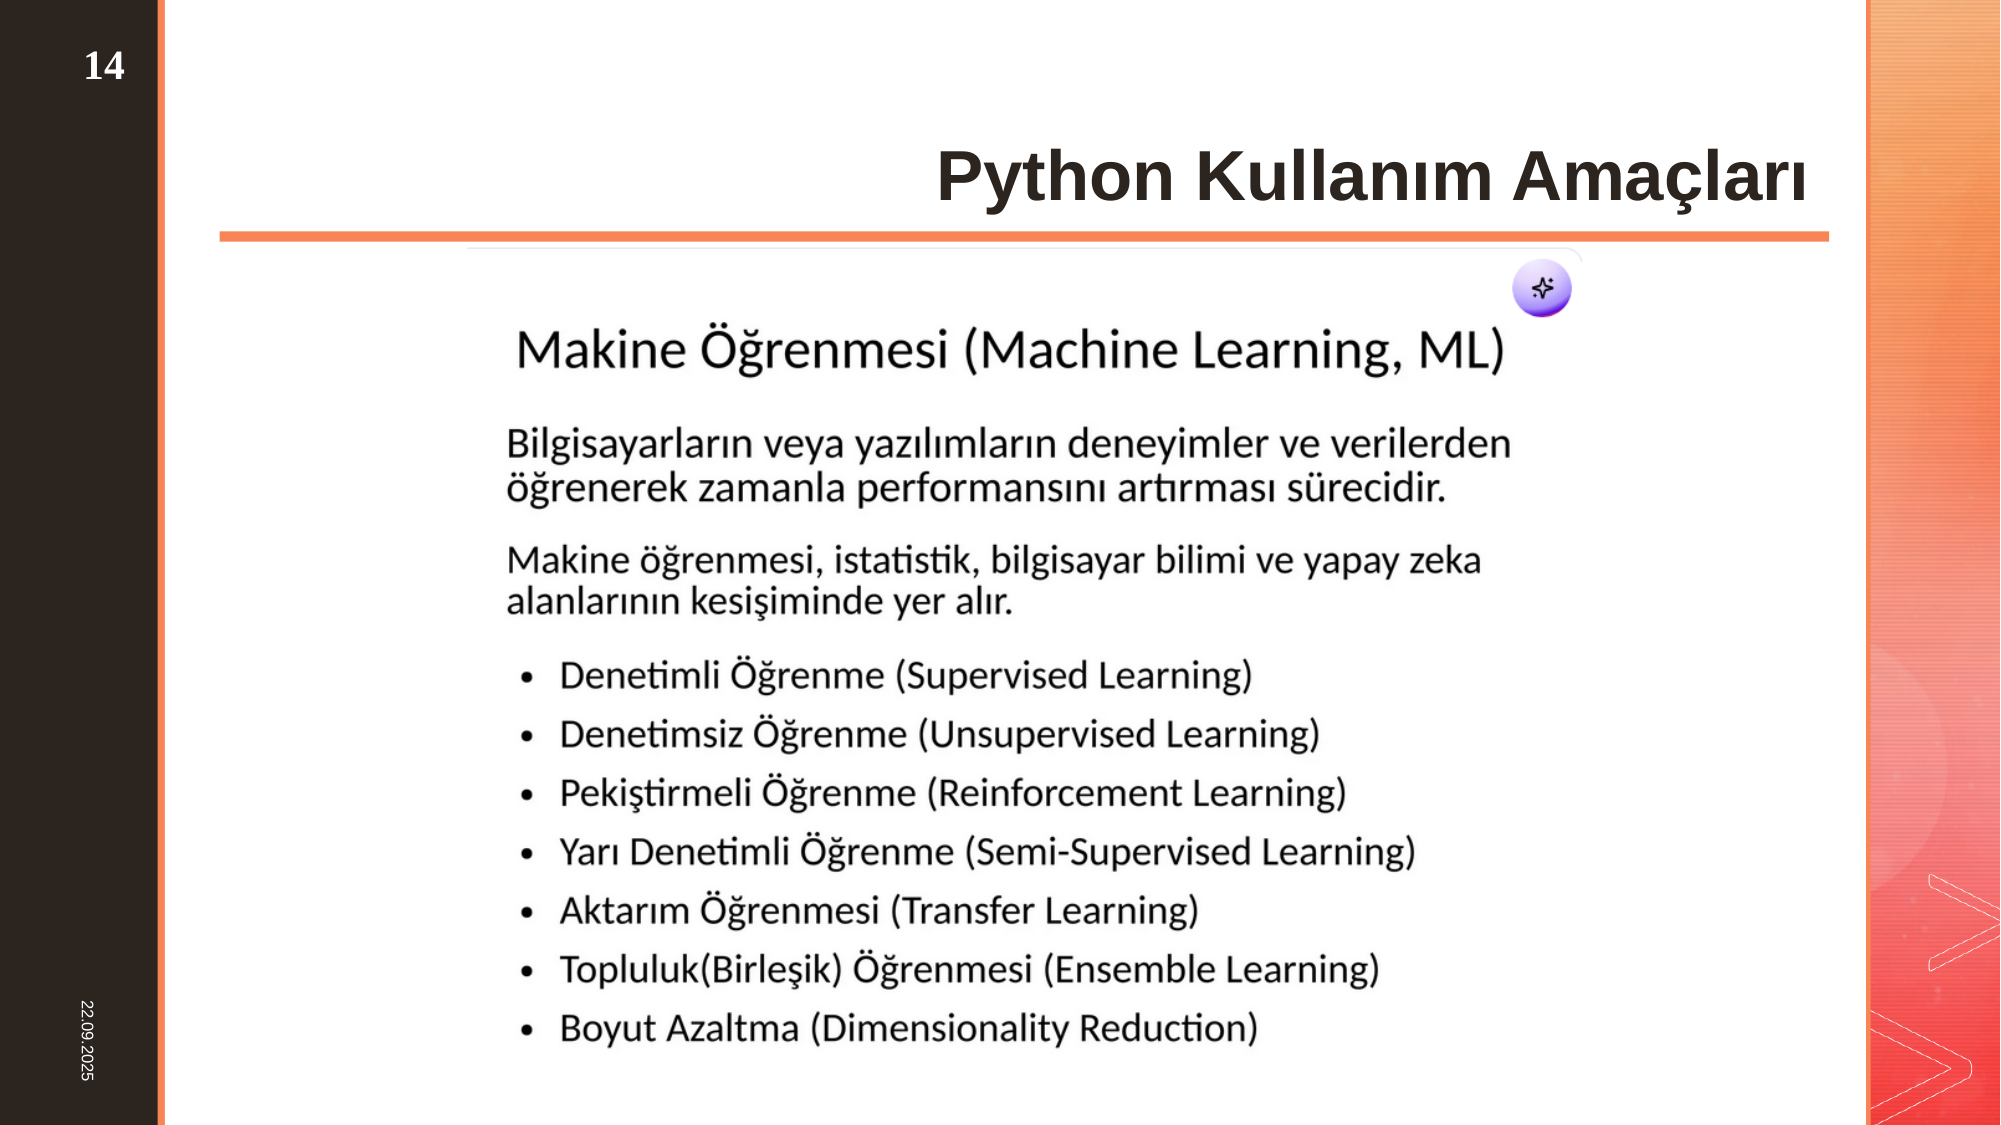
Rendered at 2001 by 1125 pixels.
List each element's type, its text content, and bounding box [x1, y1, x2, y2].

slide_number 14 [30, 37, 125, 88]
text_box [1811, 231, 1830, 242]
picture [467, 244, 1582, 1082]
text_box 22.09.2025 [75, 997, 99, 1086]
title Python Kullanım Amaçları [638, 127, 1811, 318]
picture [1871, 0, 2000, 1125]
text_box [219, 231, 638, 242]
